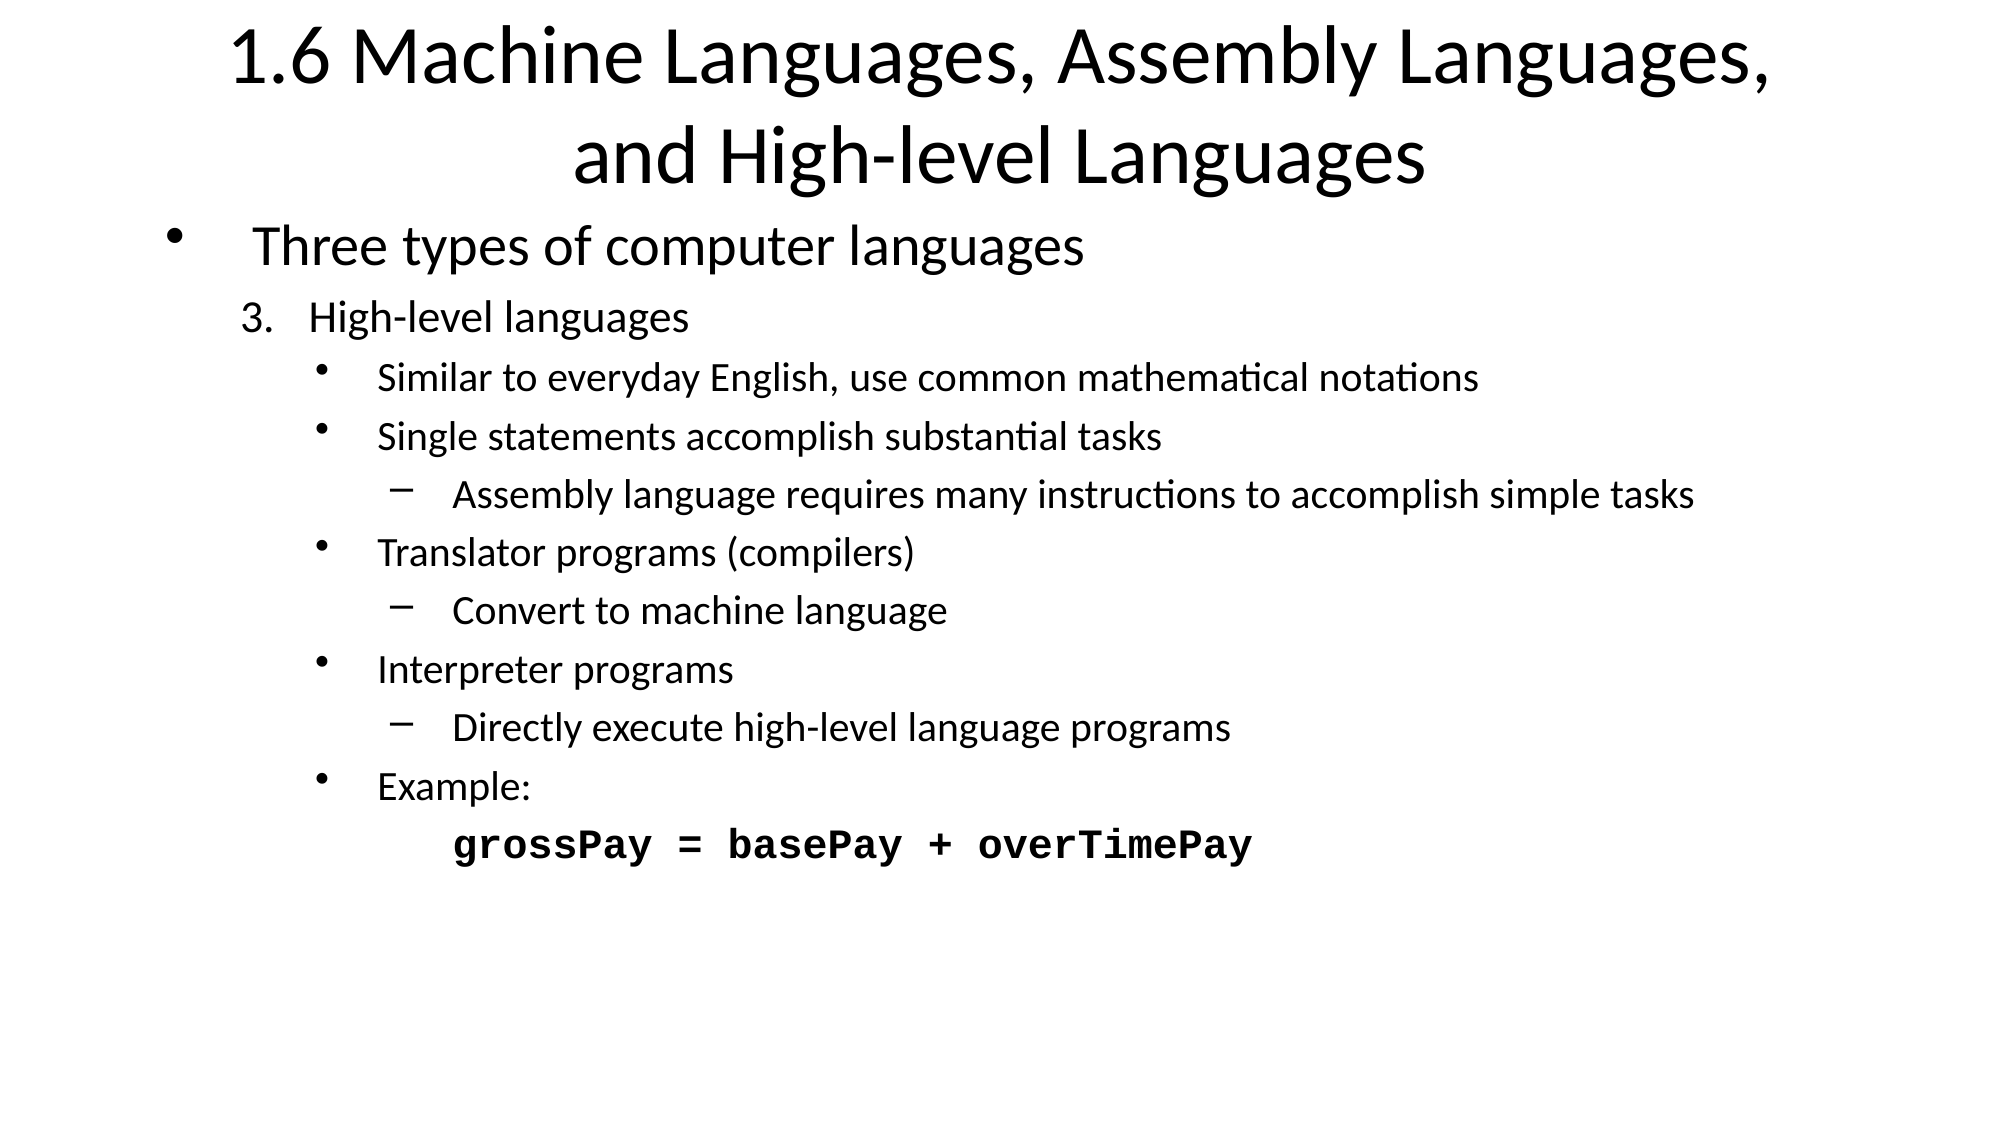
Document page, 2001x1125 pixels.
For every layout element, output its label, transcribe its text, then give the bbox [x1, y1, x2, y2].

title 1.6 Machine Languages, Assembly Languages, and High-level Languages [150, 12, 1850, 188]
list Three types of computer languages High-level languages Similar to everyday English, use common mathematical notations Single statements accomplish substantial tasks Assembly language requires many instructions to accomplish simple tasks Translator programs (compilers) Convert to machine language Interpreter programs Directly execute high-level language programs Example: grossPay = basePay + overTimePay [150, 200, 1850, 1063]
